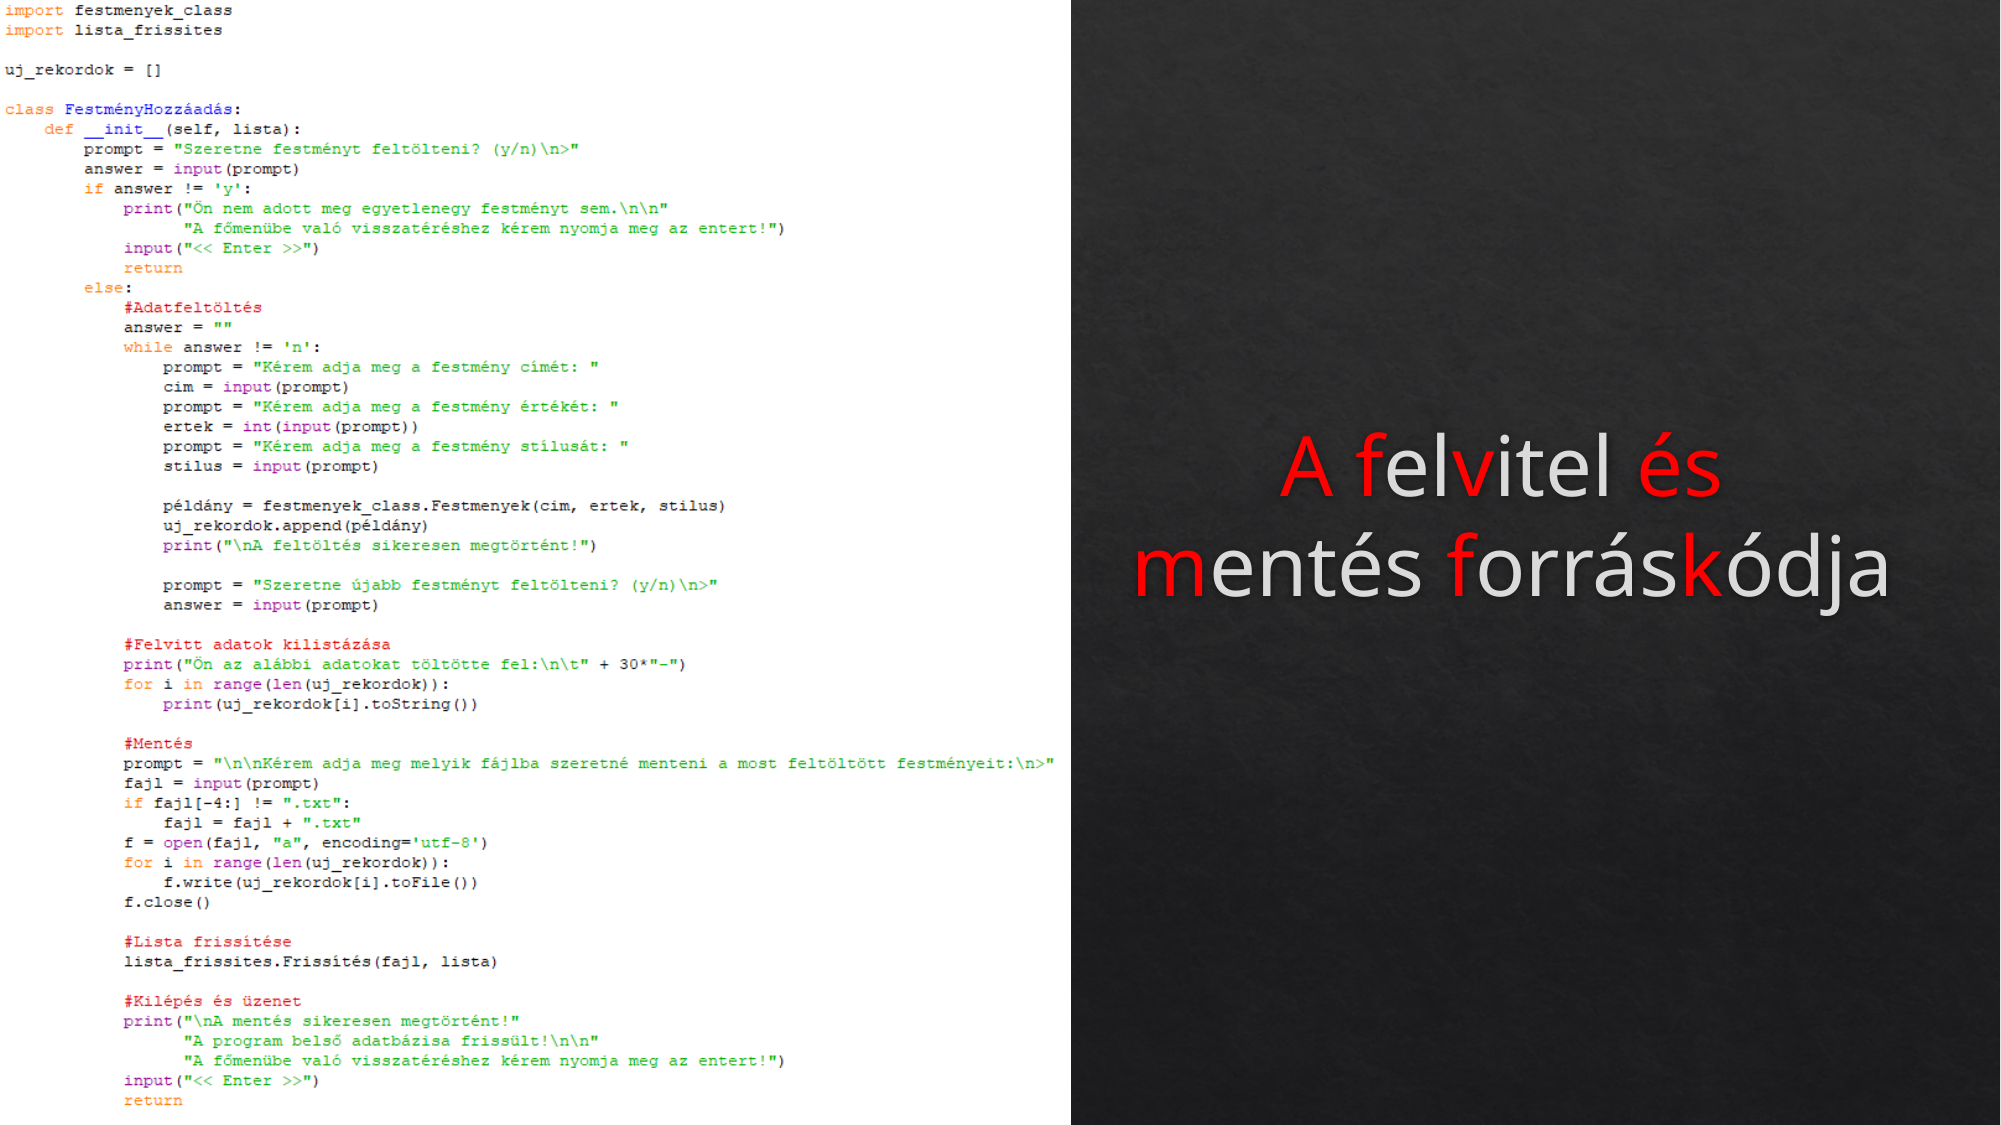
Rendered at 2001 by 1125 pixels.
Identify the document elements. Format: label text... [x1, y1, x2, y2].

title A felvitel és mentés forráskódja [1079, 433, 2000, 593]
picture [0, 0, 1071, 1125]
